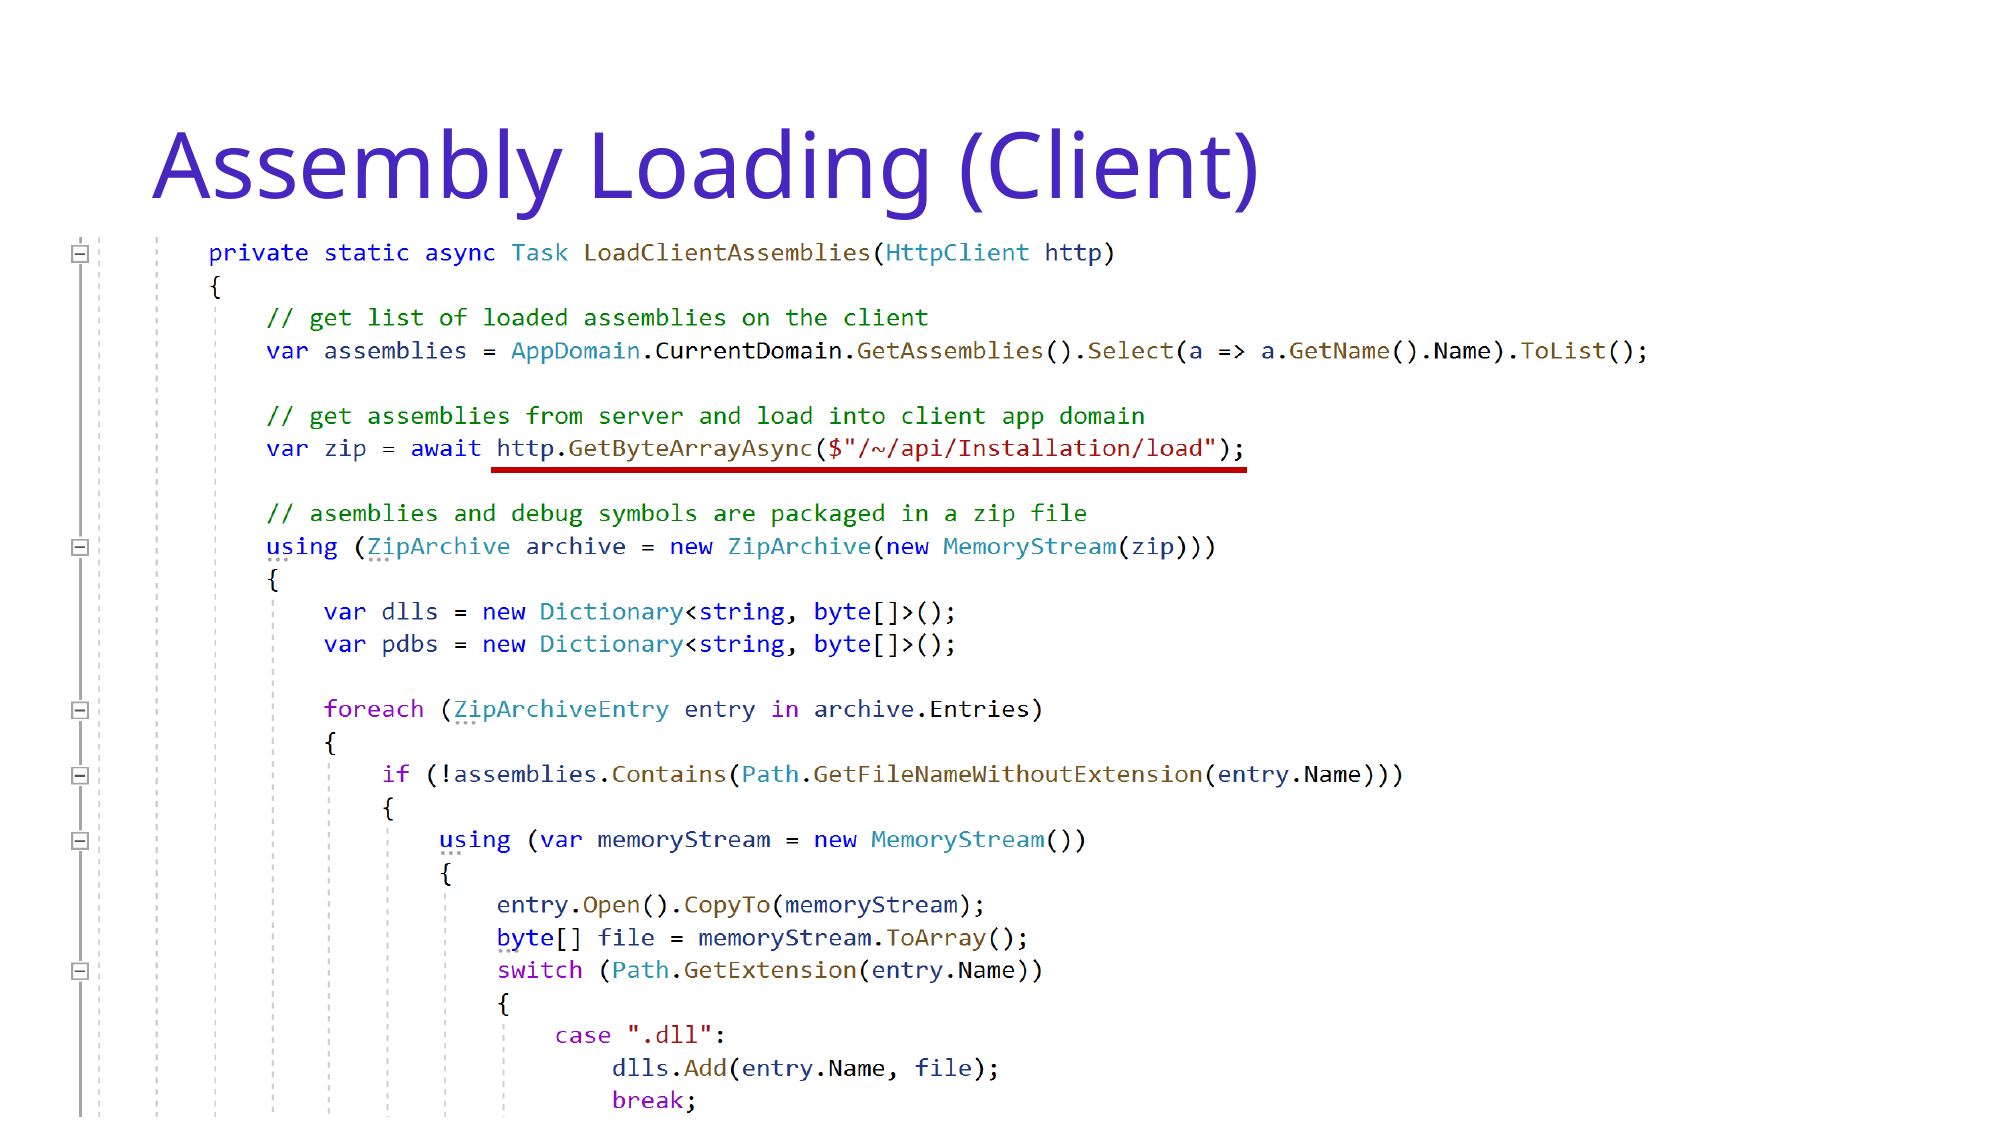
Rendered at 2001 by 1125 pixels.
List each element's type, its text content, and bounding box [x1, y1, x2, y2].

picture [34, 237, 1966, 1117]
title Assembly Loading (Client) [137, 59, 1863, 237]
